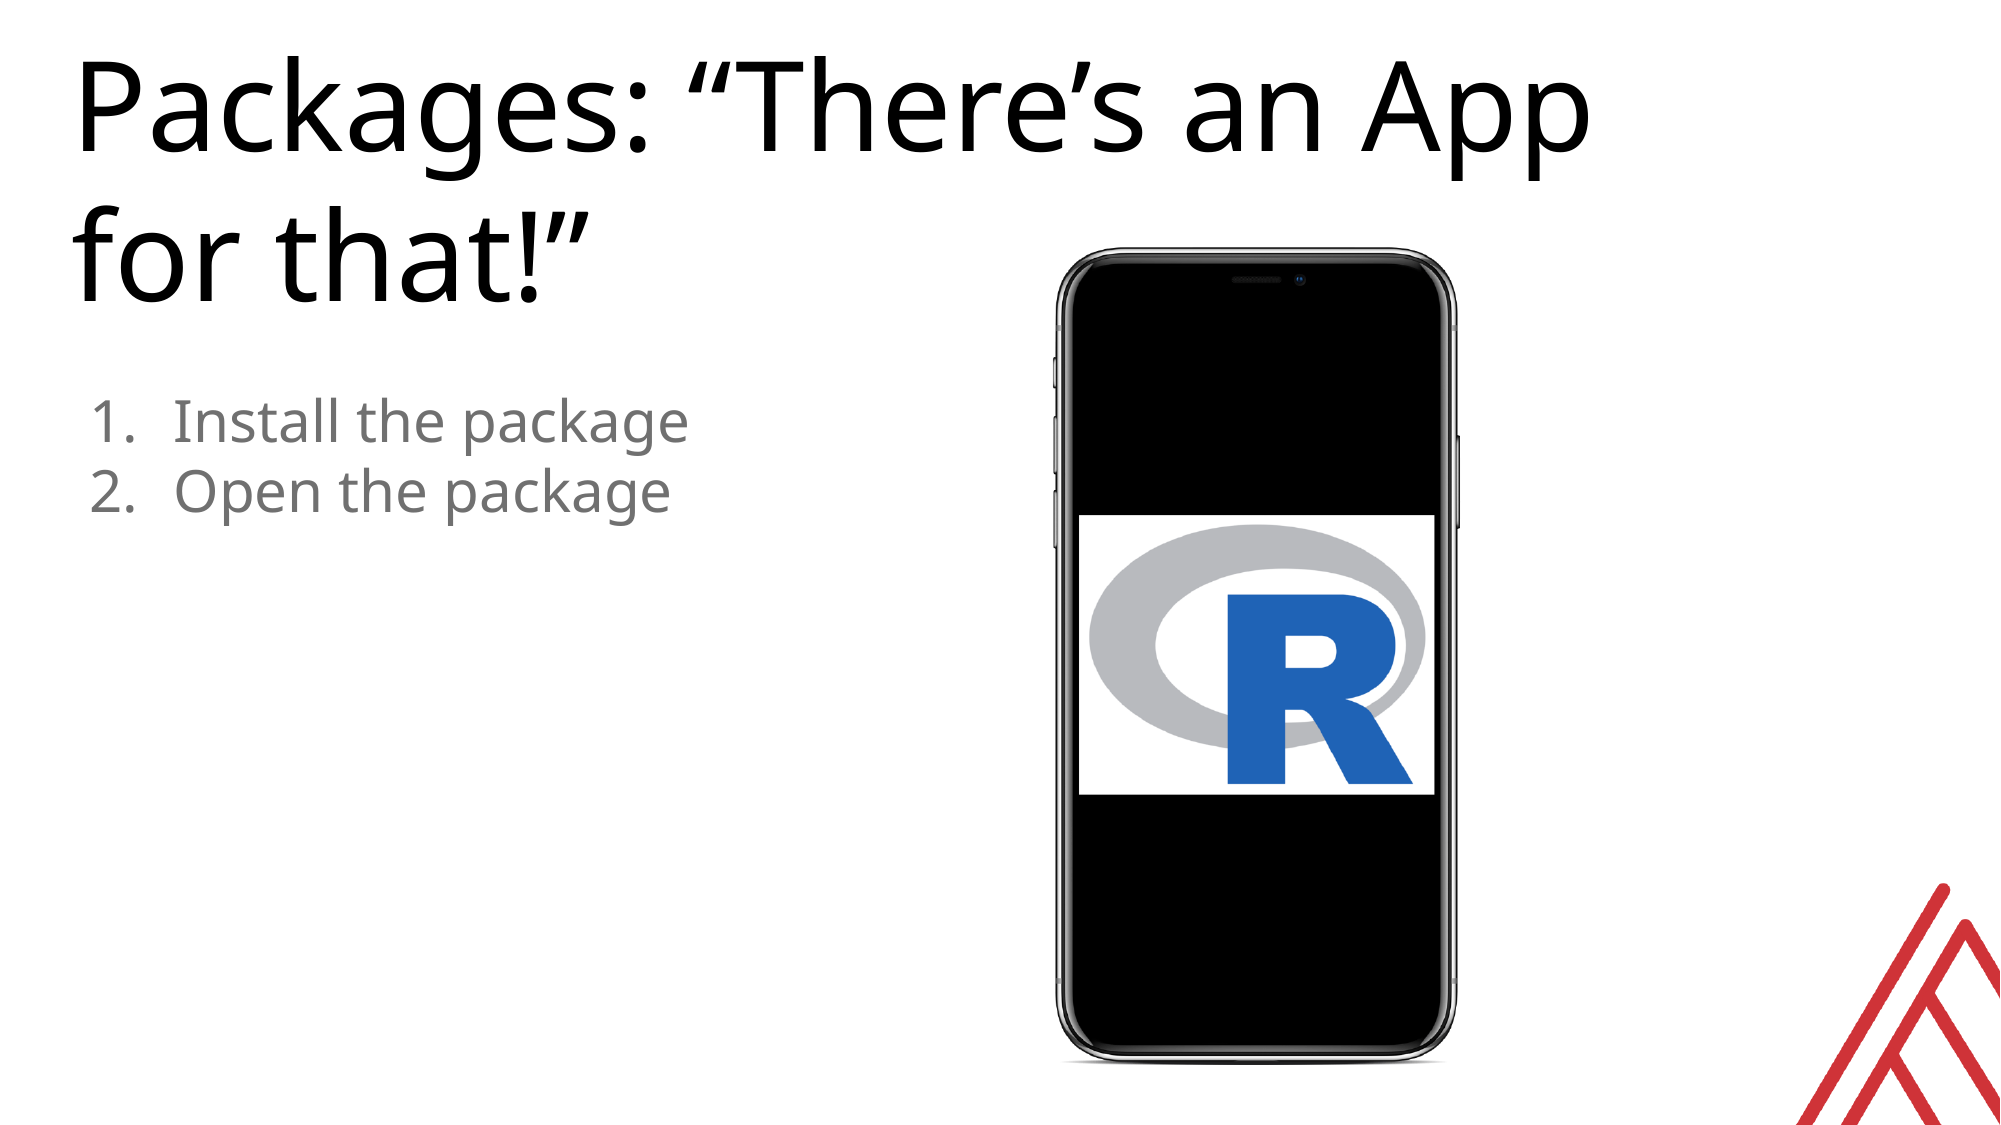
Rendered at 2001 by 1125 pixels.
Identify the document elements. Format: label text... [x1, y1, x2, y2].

text_box Install the package Open the package [74, 376, 786, 532]
text_box Packages: “There’s an App for that!” [56, 18, 1665, 334]
picture [1787, 880, 2000, 1125]
picture [786, 186, 1725, 1125]
